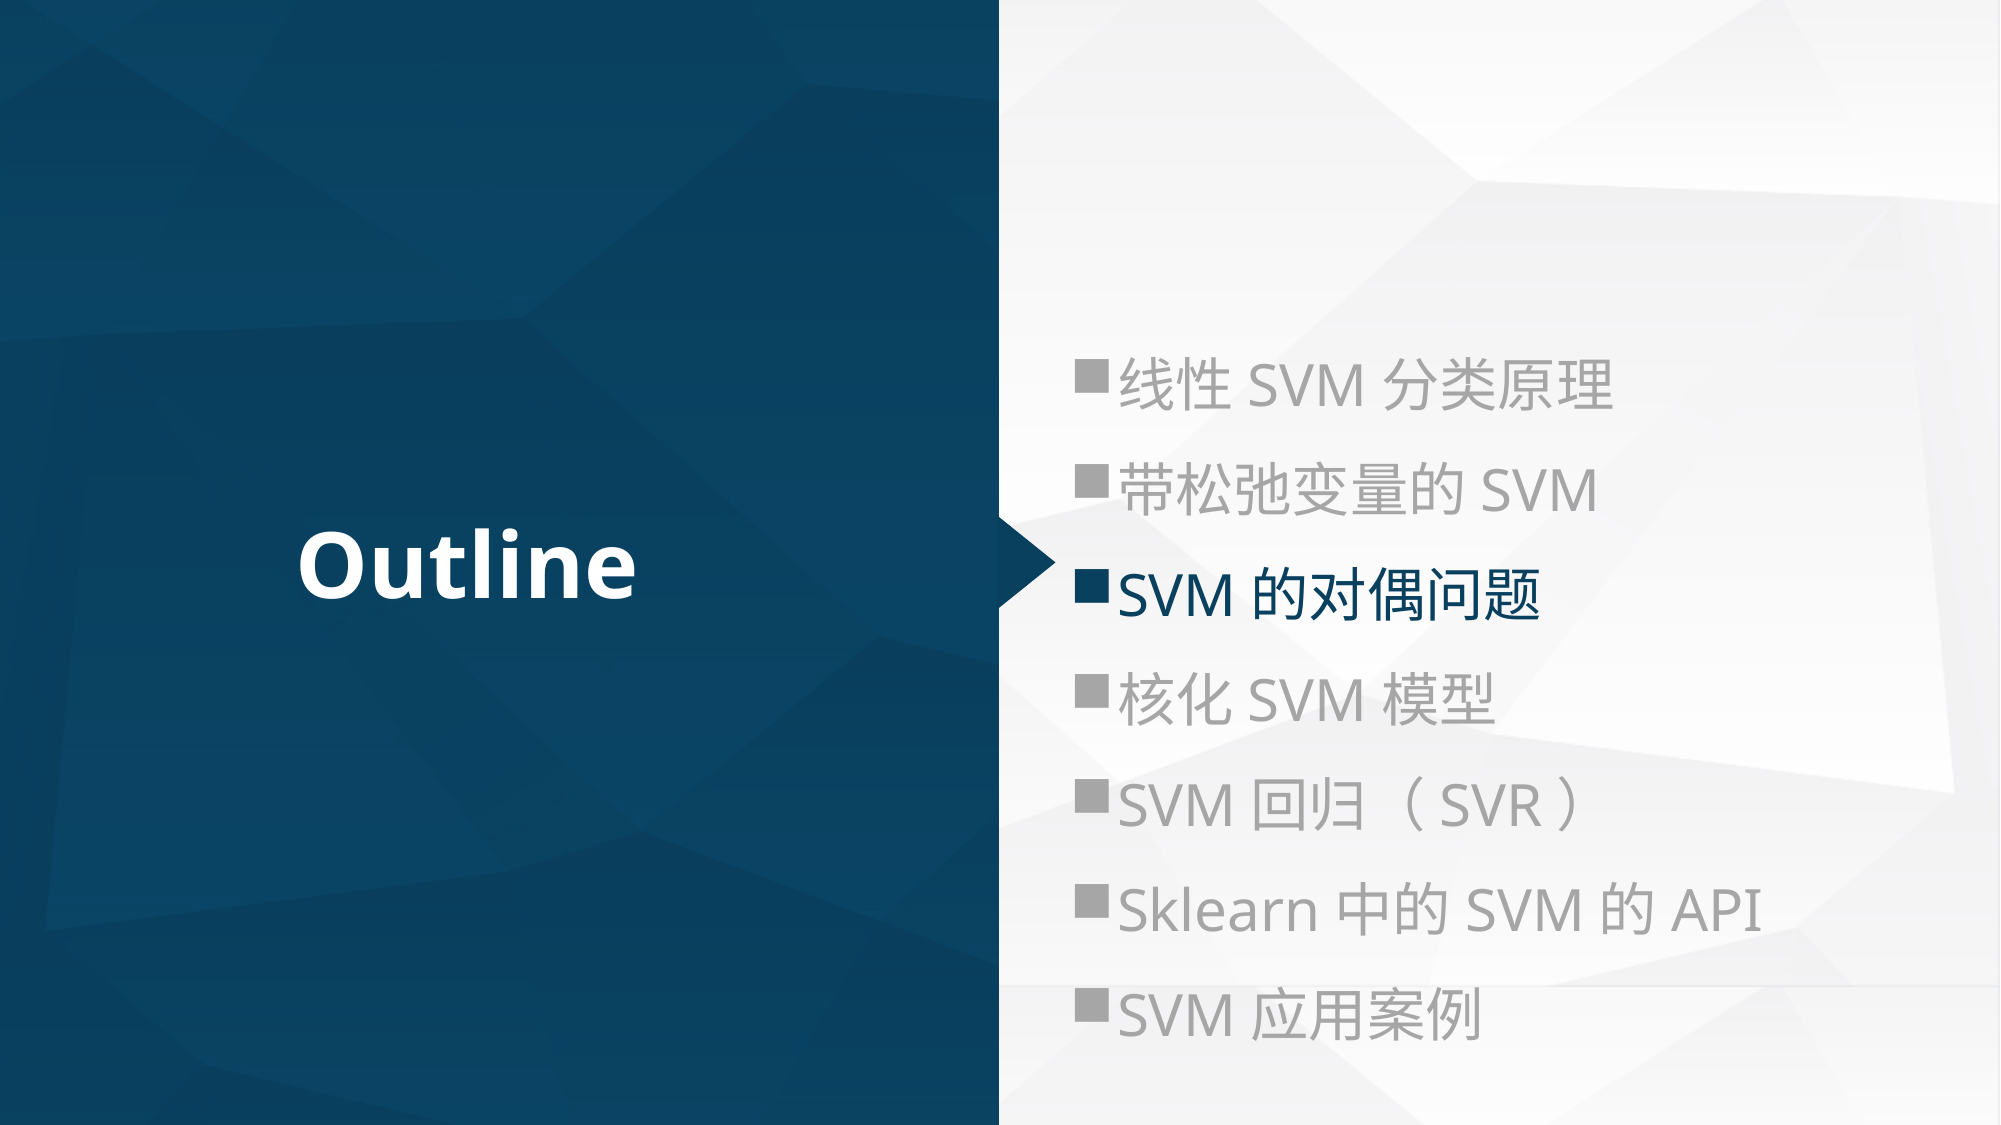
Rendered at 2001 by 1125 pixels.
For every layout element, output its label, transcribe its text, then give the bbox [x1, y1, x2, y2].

text_box [996, 515, 1055, 610]
text_box 线性SVM分类原理 带松弛变量的SVM SVM的对偶问题 核化SVM模型 SVM回归（SVR） Sklearn中的SVM的API SVM应用案例 [1055, 306, 1983, 1125]
picture [0, 0, 2000, 1125]
text_box Outline [281, 499, 655, 624]
